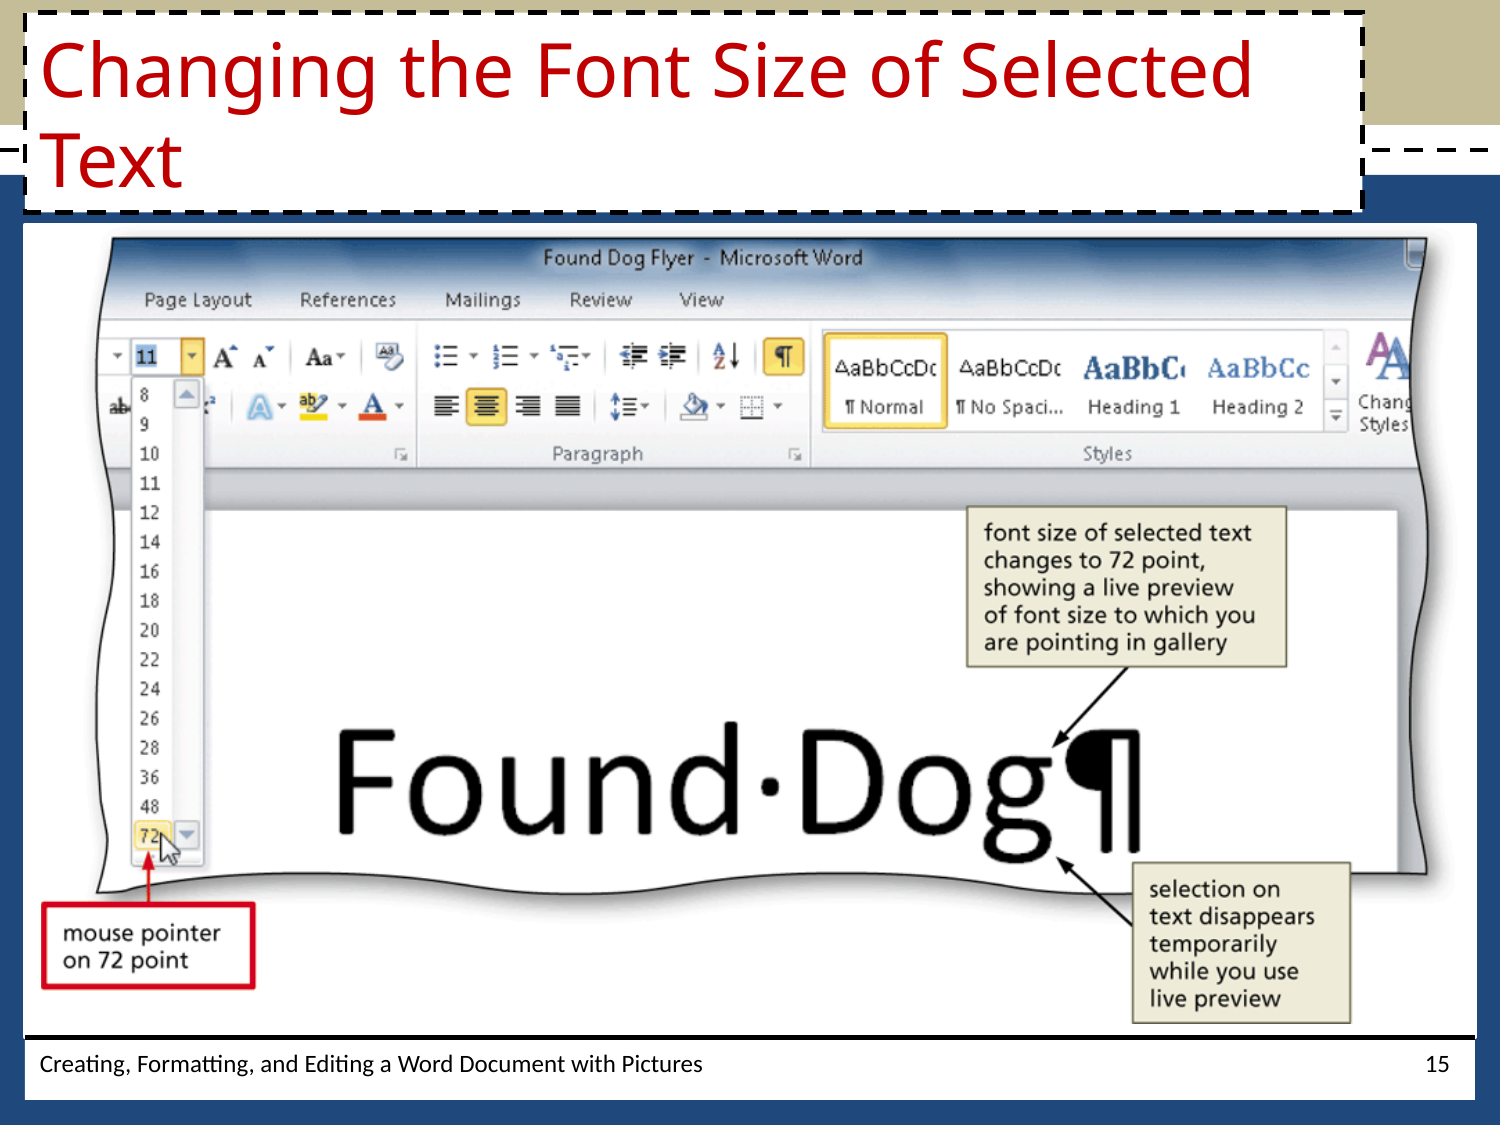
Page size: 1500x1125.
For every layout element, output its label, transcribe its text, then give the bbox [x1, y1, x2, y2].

slide_number 15 [1400, 1040, 1475, 1100]
footer Creating, Formatting, and Editing a Word Document with Pictures [24, 1040, 1400, 1100]
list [41, 224, 1459, 1024]
title Changing the Font Size of Selected Text [23, 10, 1365, 215]
